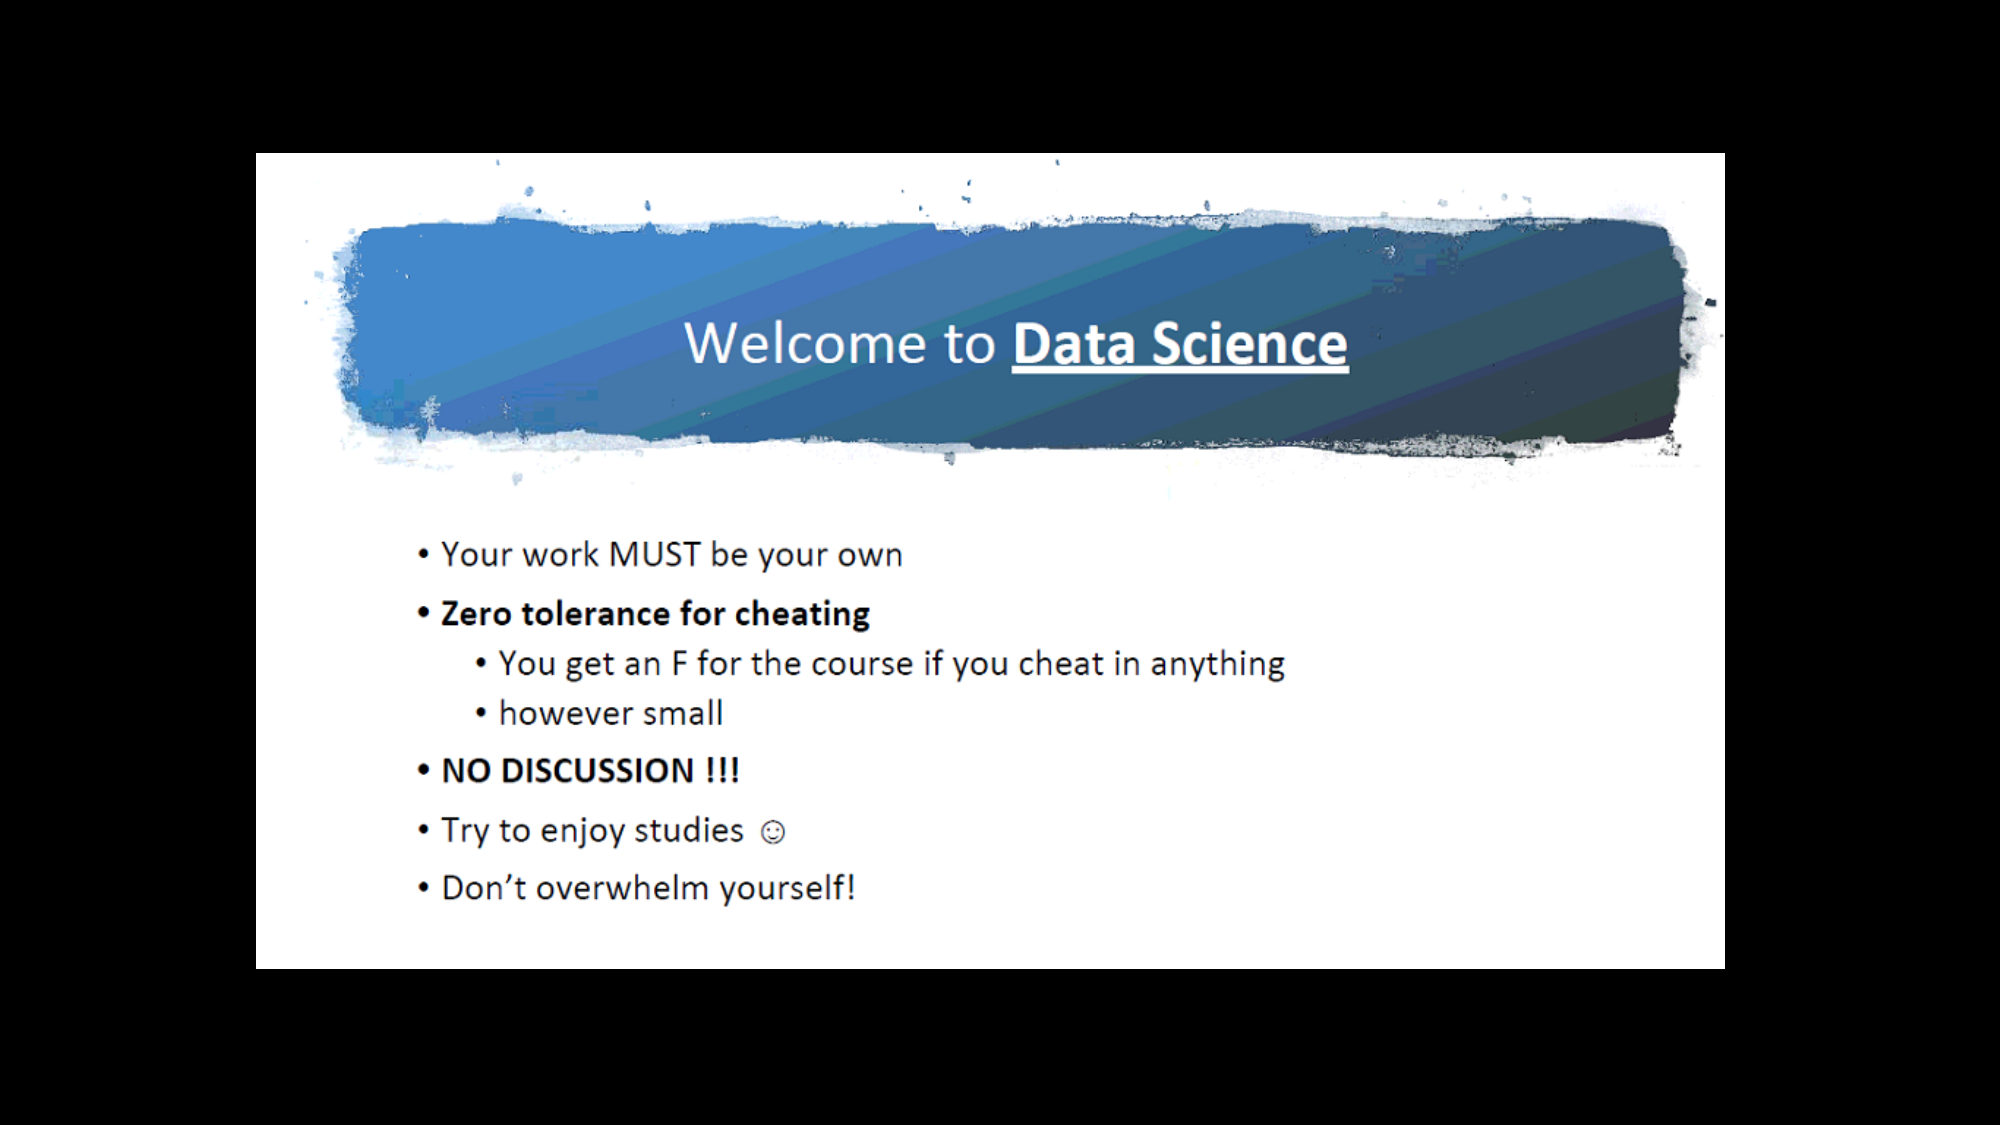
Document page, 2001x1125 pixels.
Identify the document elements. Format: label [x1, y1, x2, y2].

picture [256, 153, 1725, 969]
